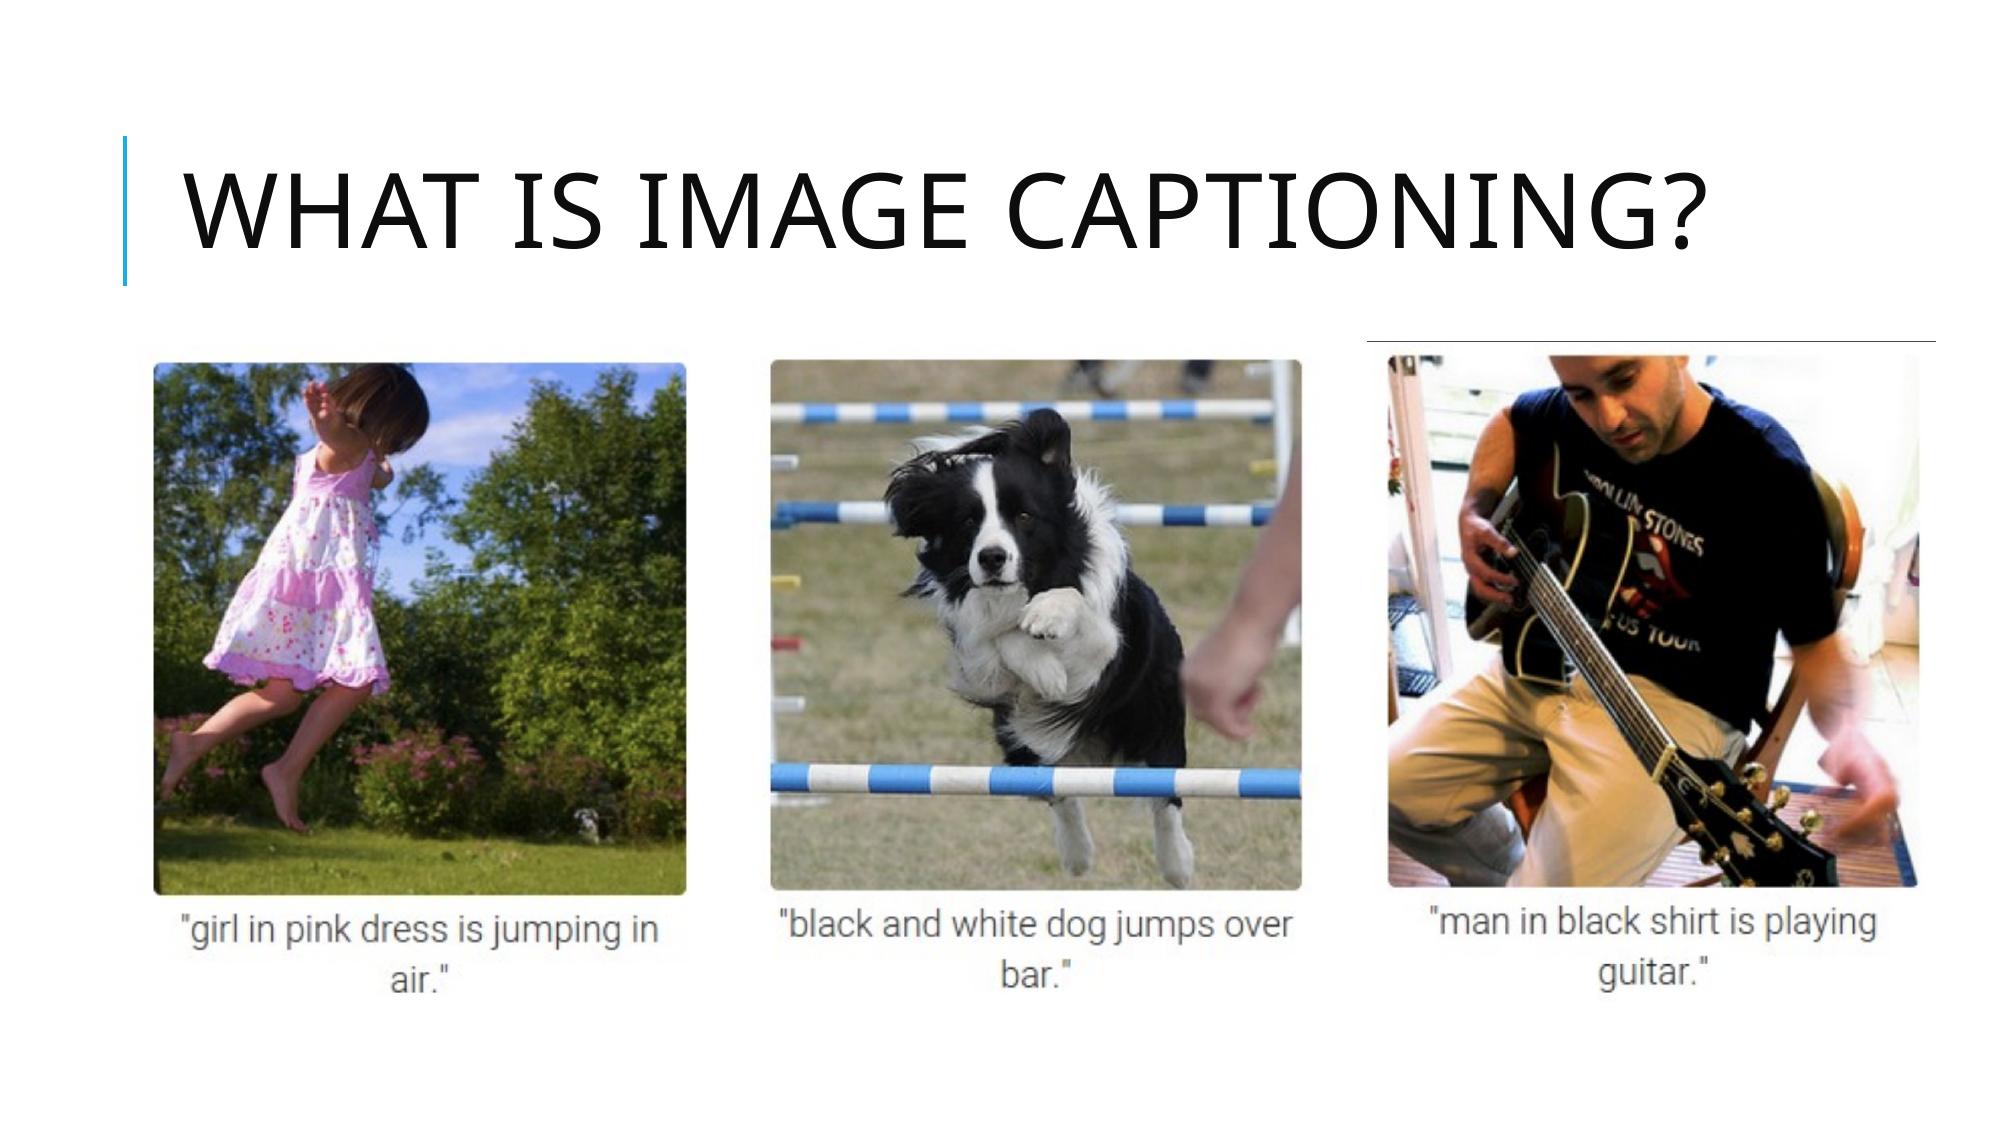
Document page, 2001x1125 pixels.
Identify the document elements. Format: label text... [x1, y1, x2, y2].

title What is Image captioning? [168, 96, 1763, 342]
picture [751, 341, 1319, 1003]
picture [1366, 341, 1936, 1003]
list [137, 341, 703, 1003]
